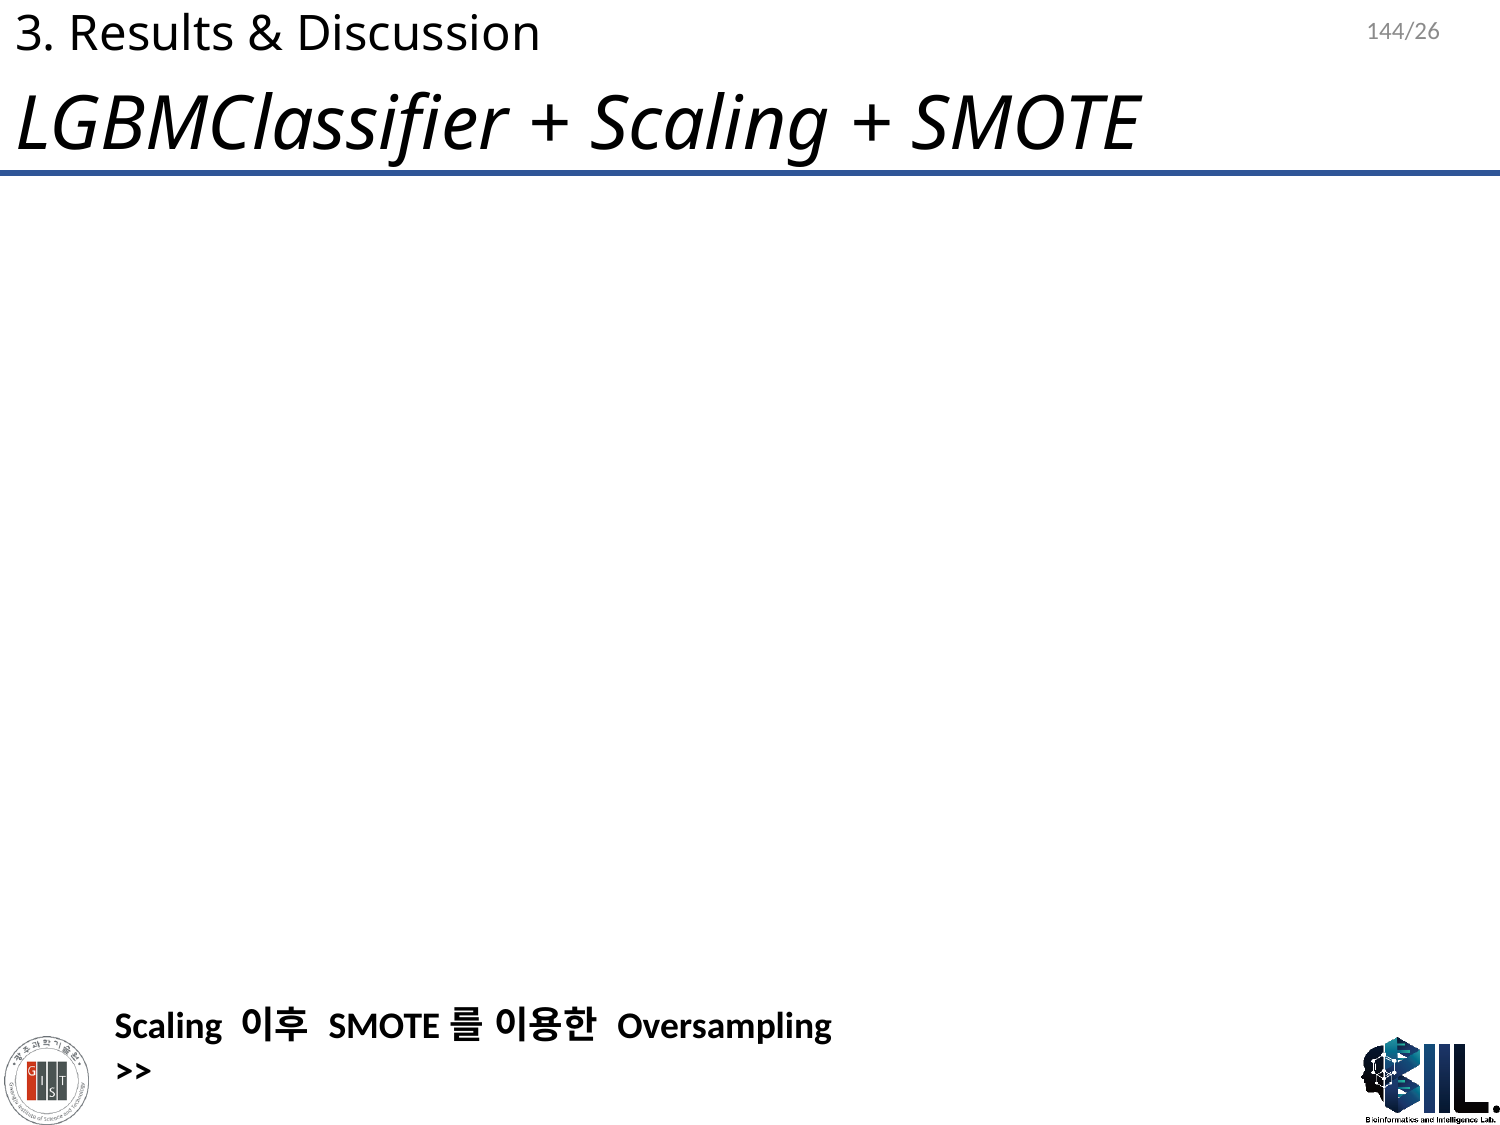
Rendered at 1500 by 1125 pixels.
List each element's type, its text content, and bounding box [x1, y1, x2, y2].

picture [1361, 1099, 1500, 1125]
title 3. Results & Discussion [0, 0, 602, 68]
text_box LGBMClassifier + Scaling + SMOTE [0, 68, 1500, 170]
picture [4, 1036, 89, 1125]
text_box LGBMClassifier + Scaling + SMOTE [0, 176, 1500, 183]
text_box Scaling 이후 SMOTE를 이용한 Oversampling >> [99, 993, 1500, 1099]
slide_number 144/26 [1117, 0, 1455, 60]
